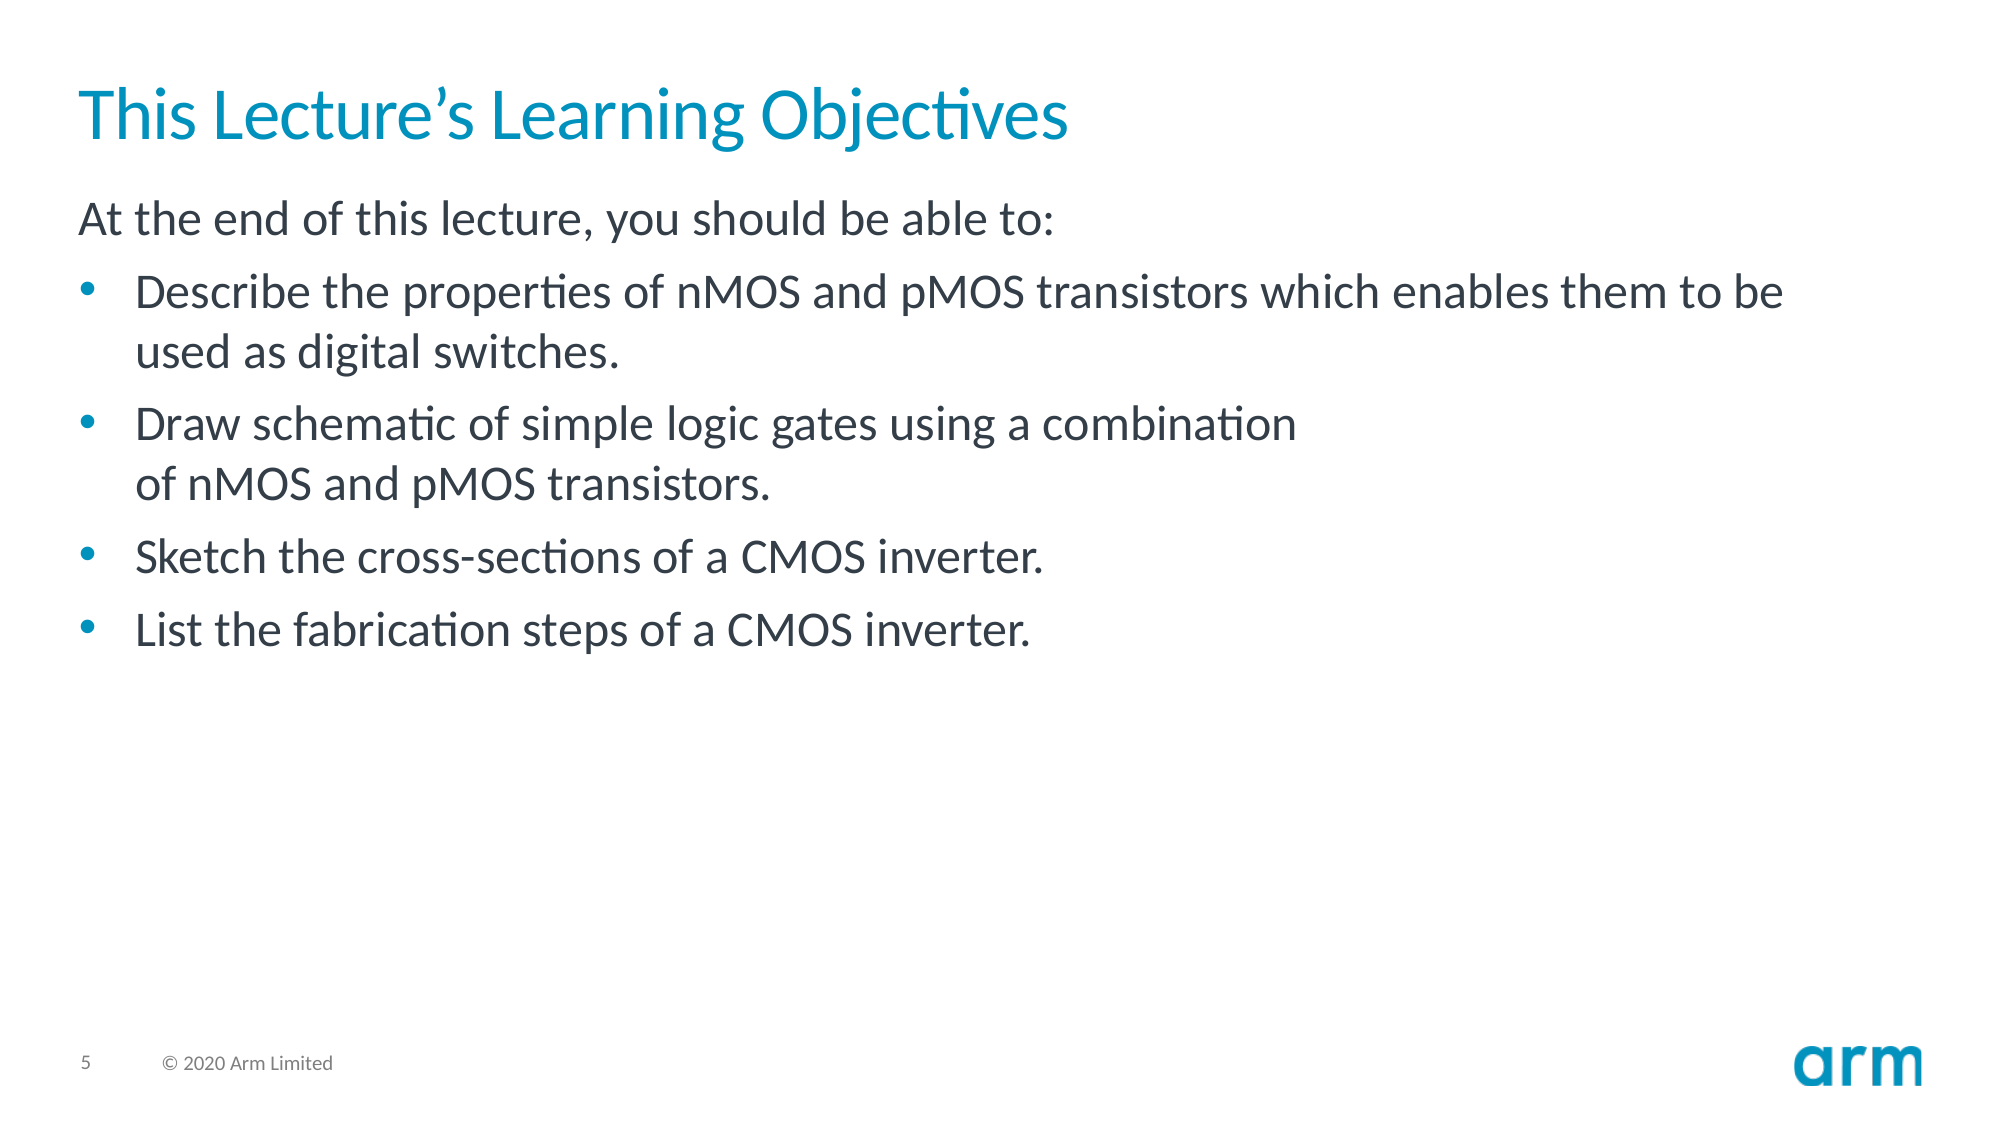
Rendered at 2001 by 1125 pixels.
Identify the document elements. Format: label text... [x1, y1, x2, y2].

list At the end of this lecture, you should be able to: Describe the properties of nMOS and pMOS transistors which enables them to be used as digital switches. Draw schematic of simple logic gates using a combination of nMOS and pMOS transistors. Sketch the cross-sections of a CMOS inverter. List the fabrication steps of a CMOS inverter. [78, 185, 1923, 941]
title This Lecture’s Learning Objectives [78, 78, 1922, 185]
